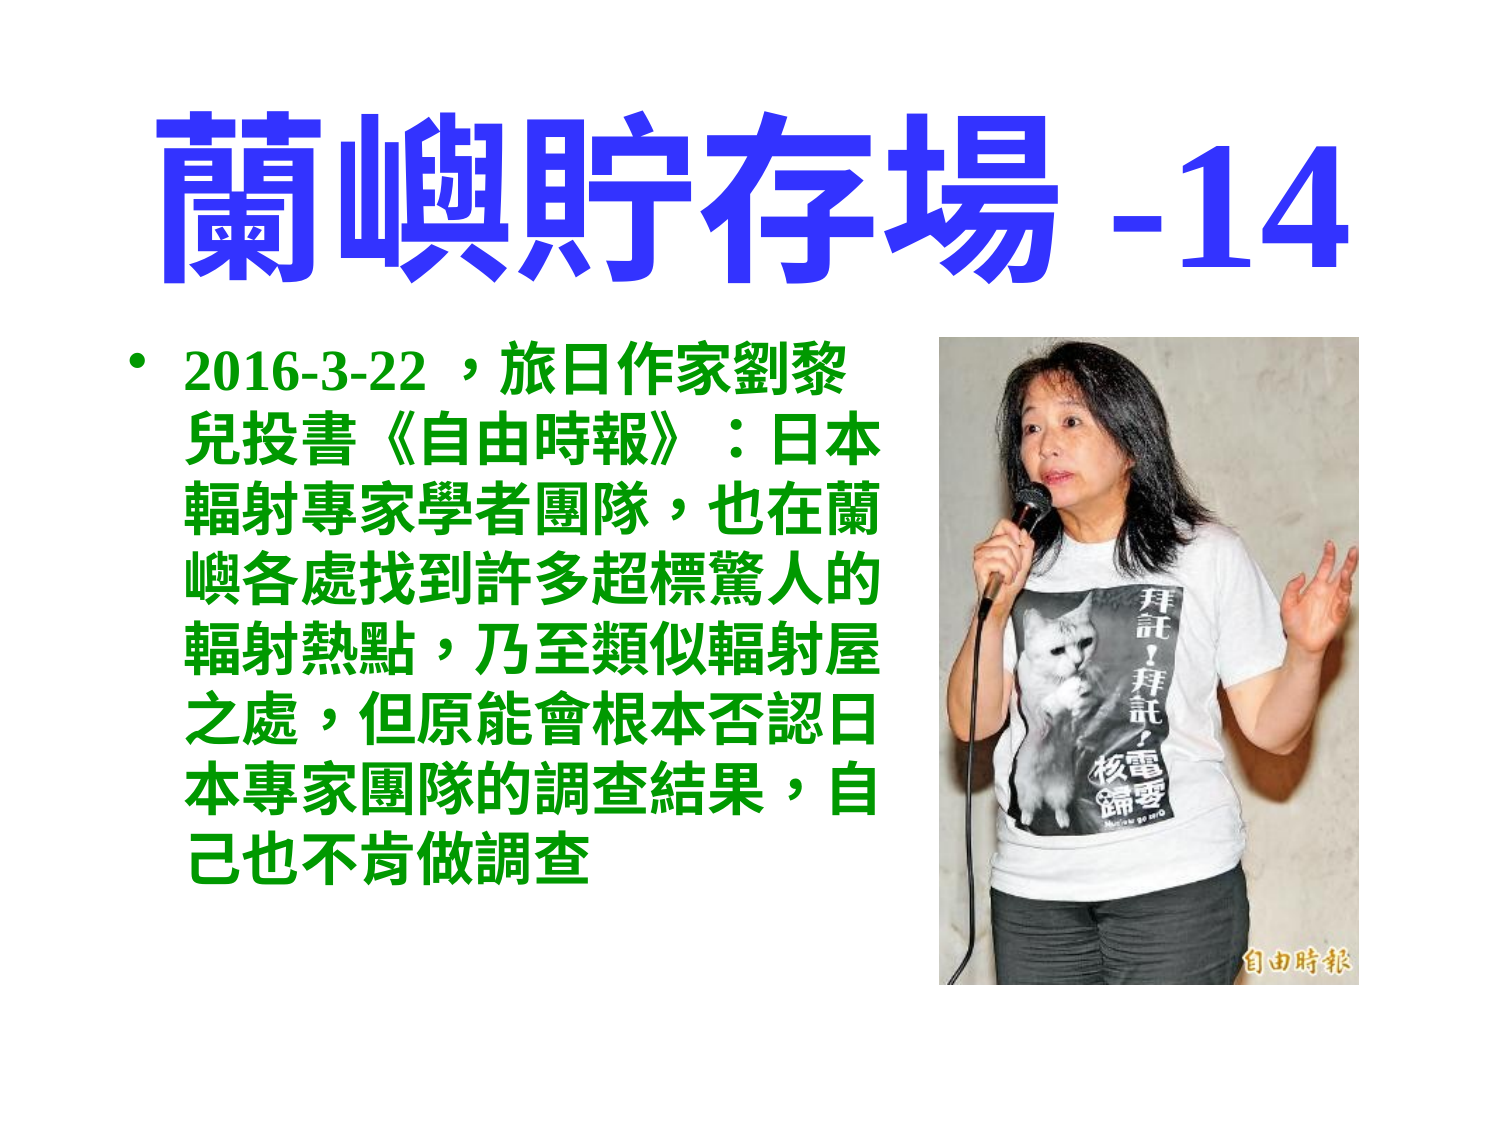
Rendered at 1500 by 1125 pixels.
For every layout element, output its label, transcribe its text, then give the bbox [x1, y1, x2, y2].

title 蘭嶼貯存場-14 [112, 99, 1388, 288]
list 2016-3-22，旅日作家劉黎兒投書《自由時報》：日本輻射專家學者團隊，也在蘭嶼各處找到許多超標驚人的輻射熱點，乃至類似輻射屋之處，但原能會根本否認日本專家團隊的調查結果，自己也不肯做調查 [112, 324, 904, 1000]
picture [938, 337, 1359, 986]
